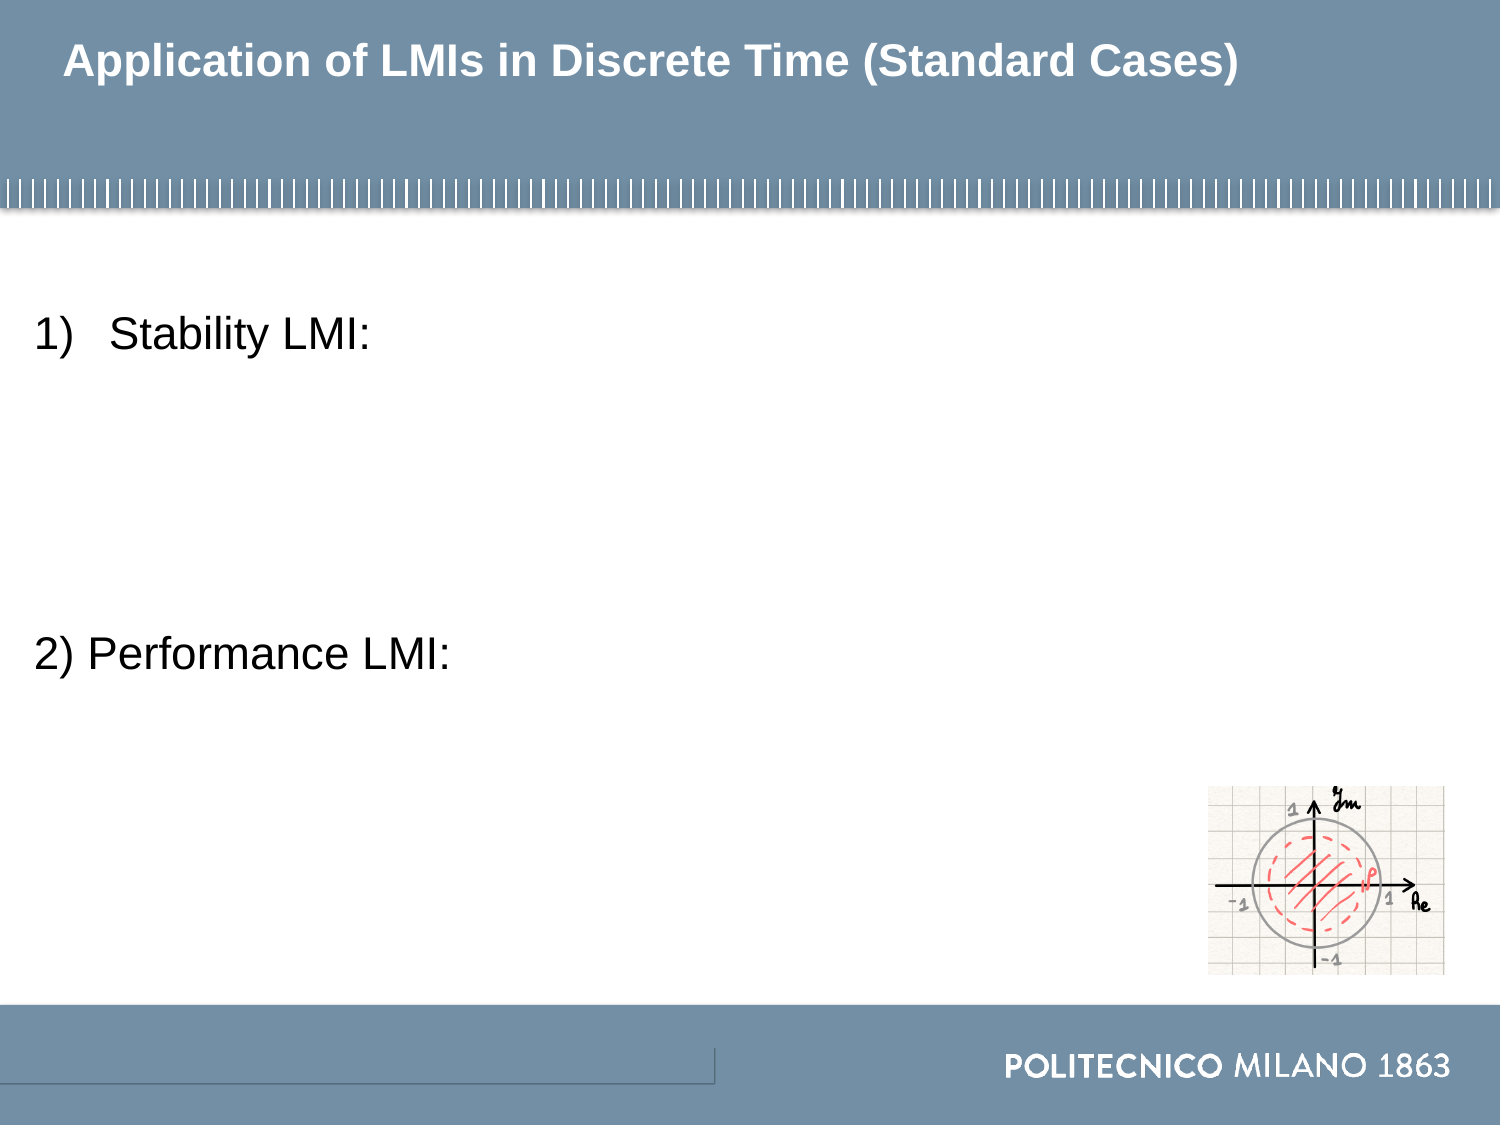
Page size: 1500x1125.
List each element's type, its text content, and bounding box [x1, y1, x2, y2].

picture [999, 1041, 1456, 1089]
picture [0, 1048, 751, 1115]
title Application of LMIs in Discrete Time (Standard Cases) [47, 22, 1455, 161]
picture [1207, 786, 1446, 975]
